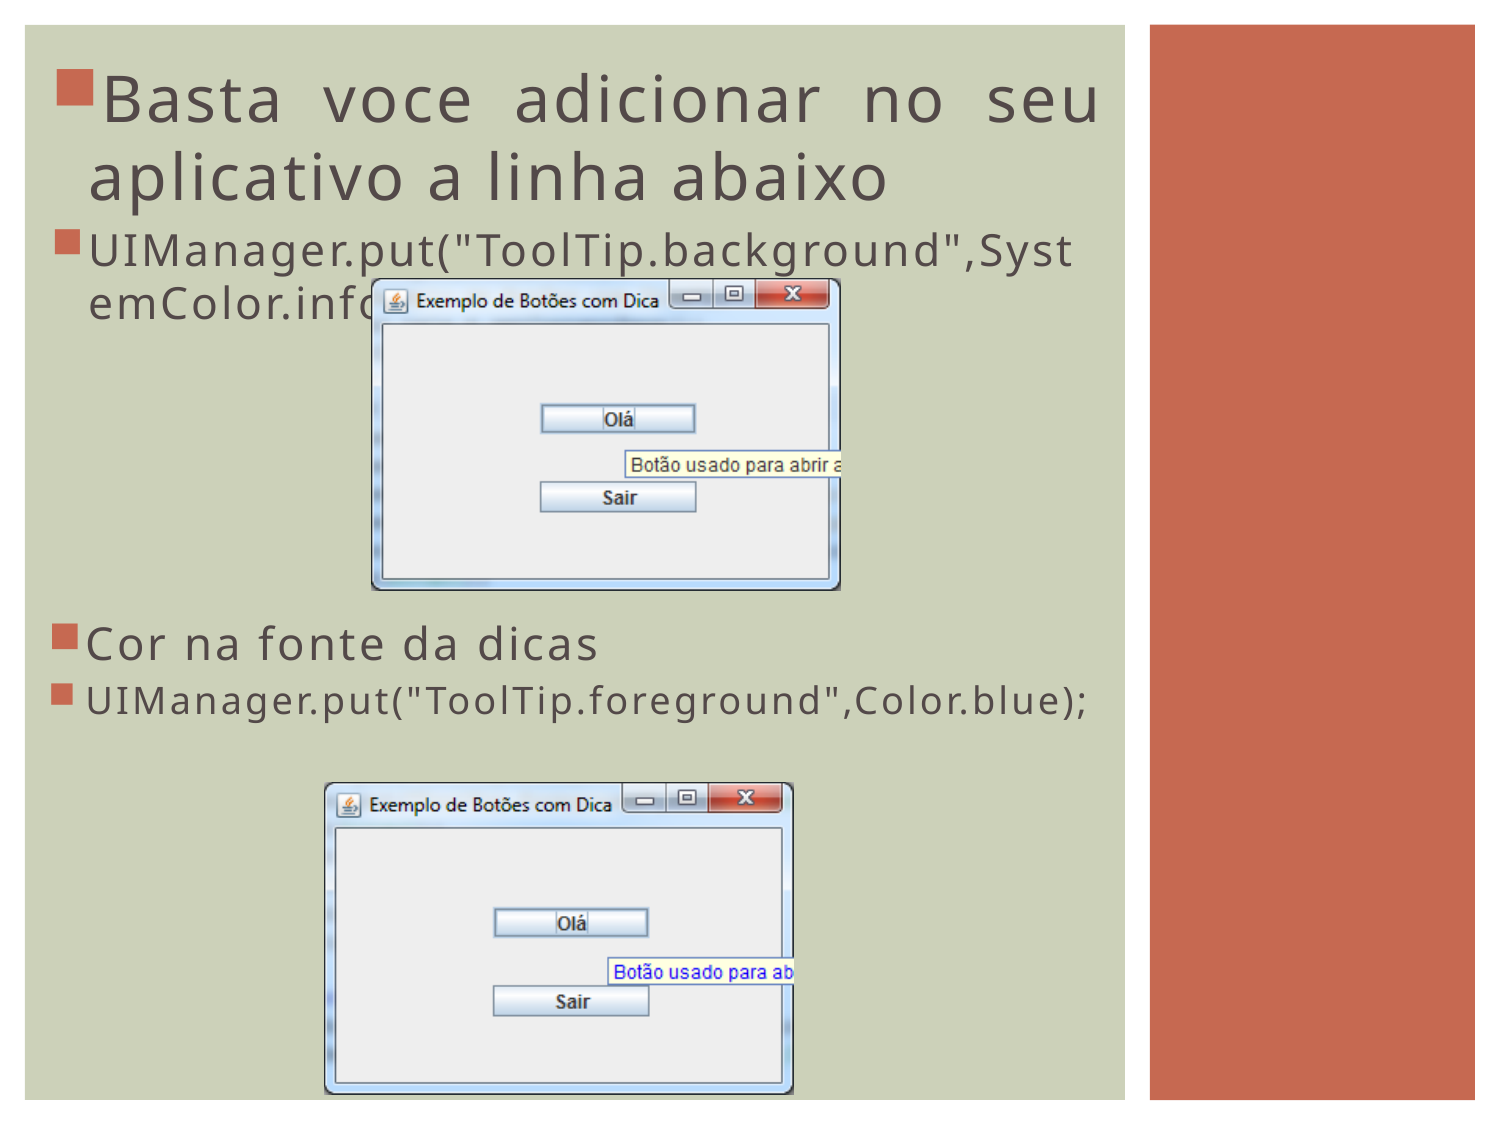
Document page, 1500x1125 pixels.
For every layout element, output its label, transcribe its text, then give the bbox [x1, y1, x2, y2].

list Basta voce adicionar no seu aplicativo a linha abaixo UIManager.put("ToolTip.background",SystemColor.info); [29, 50, 1120, 339]
picture [371, 278, 841, 592]
picture [324, 781, 794, 1096]
text_box Cor na fonte da dicas UIManager.put("ToolTip.foreground",Color.blue); [29, 607, 1120, 764]
